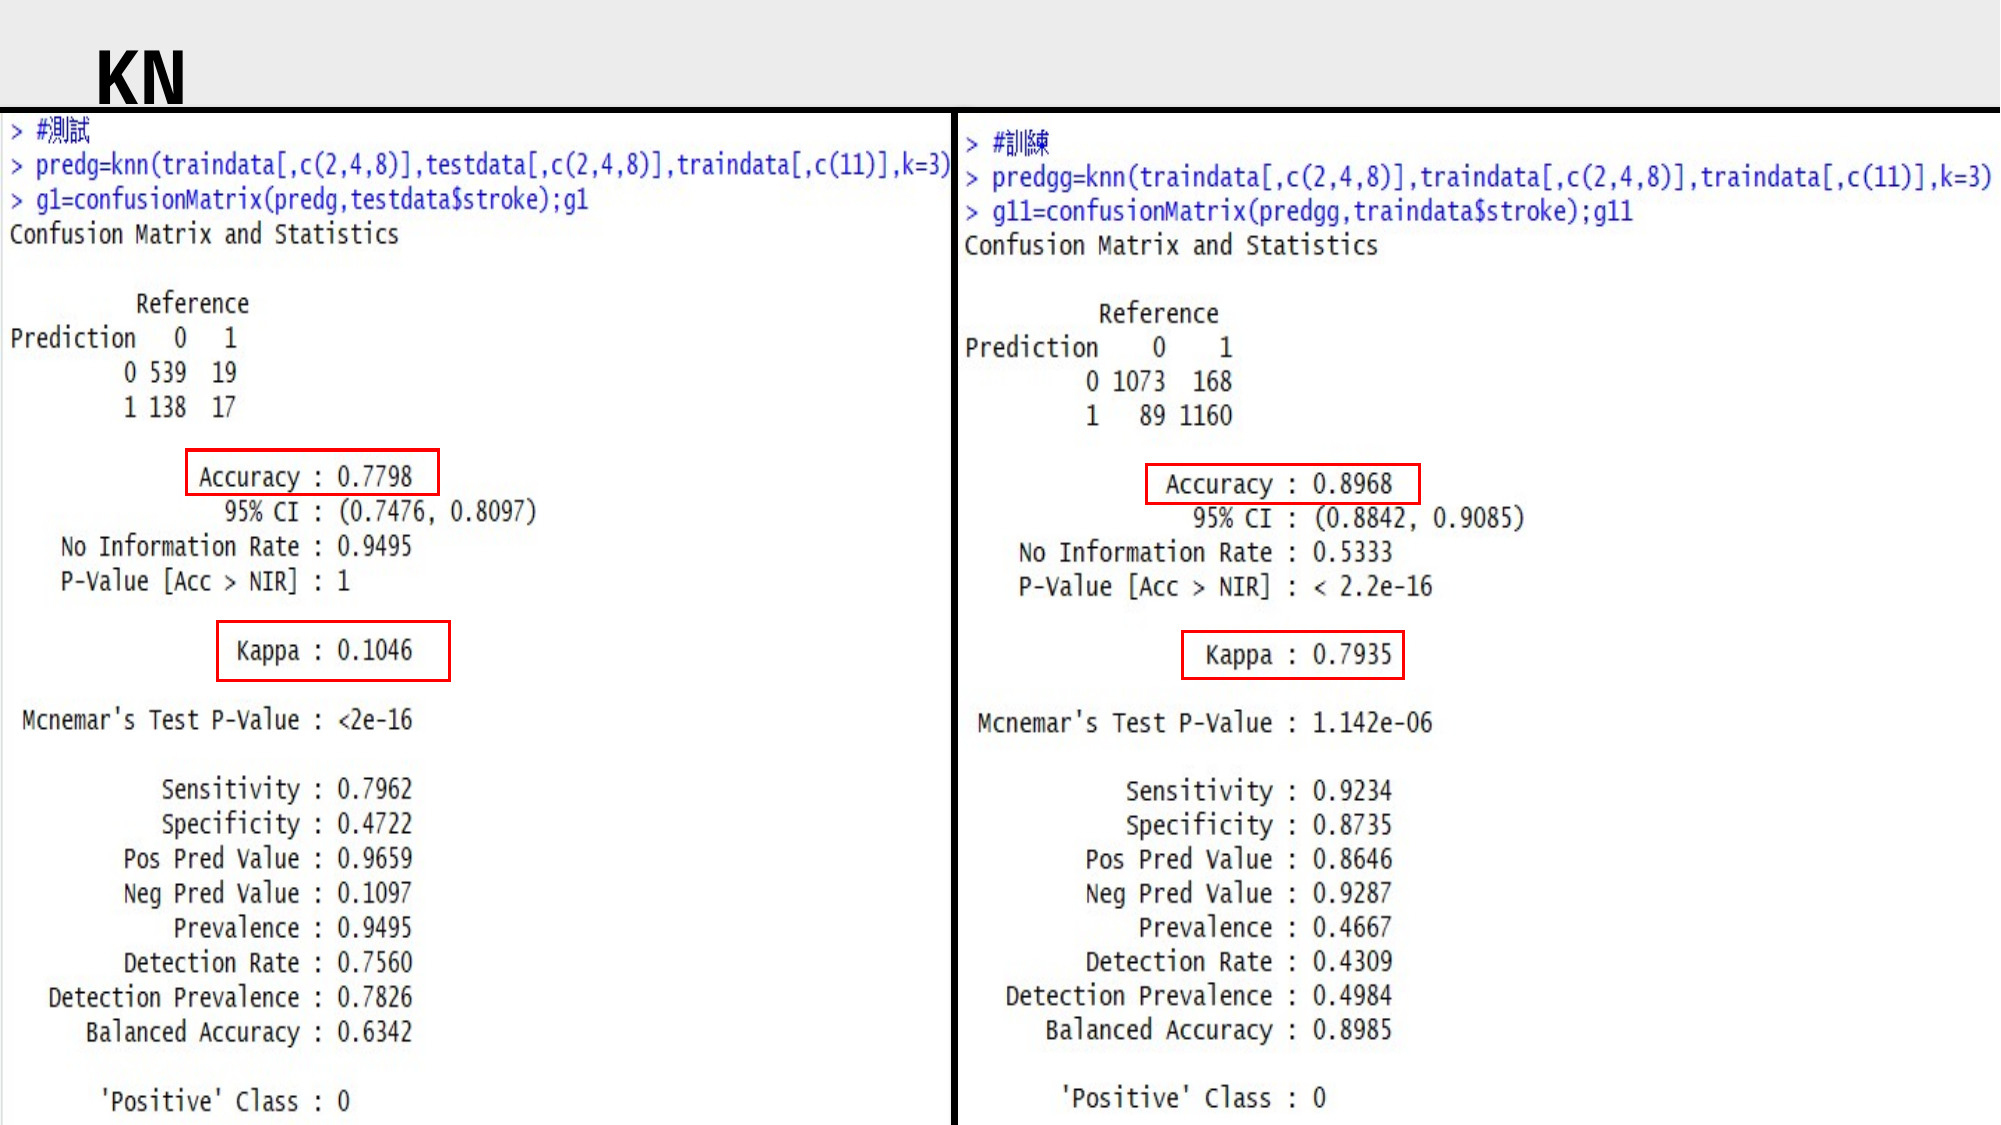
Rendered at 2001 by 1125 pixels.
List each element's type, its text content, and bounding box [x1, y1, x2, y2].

picture [0, 113, 2000, 1125]
text_box KNN [81, 21, 233, 106]
